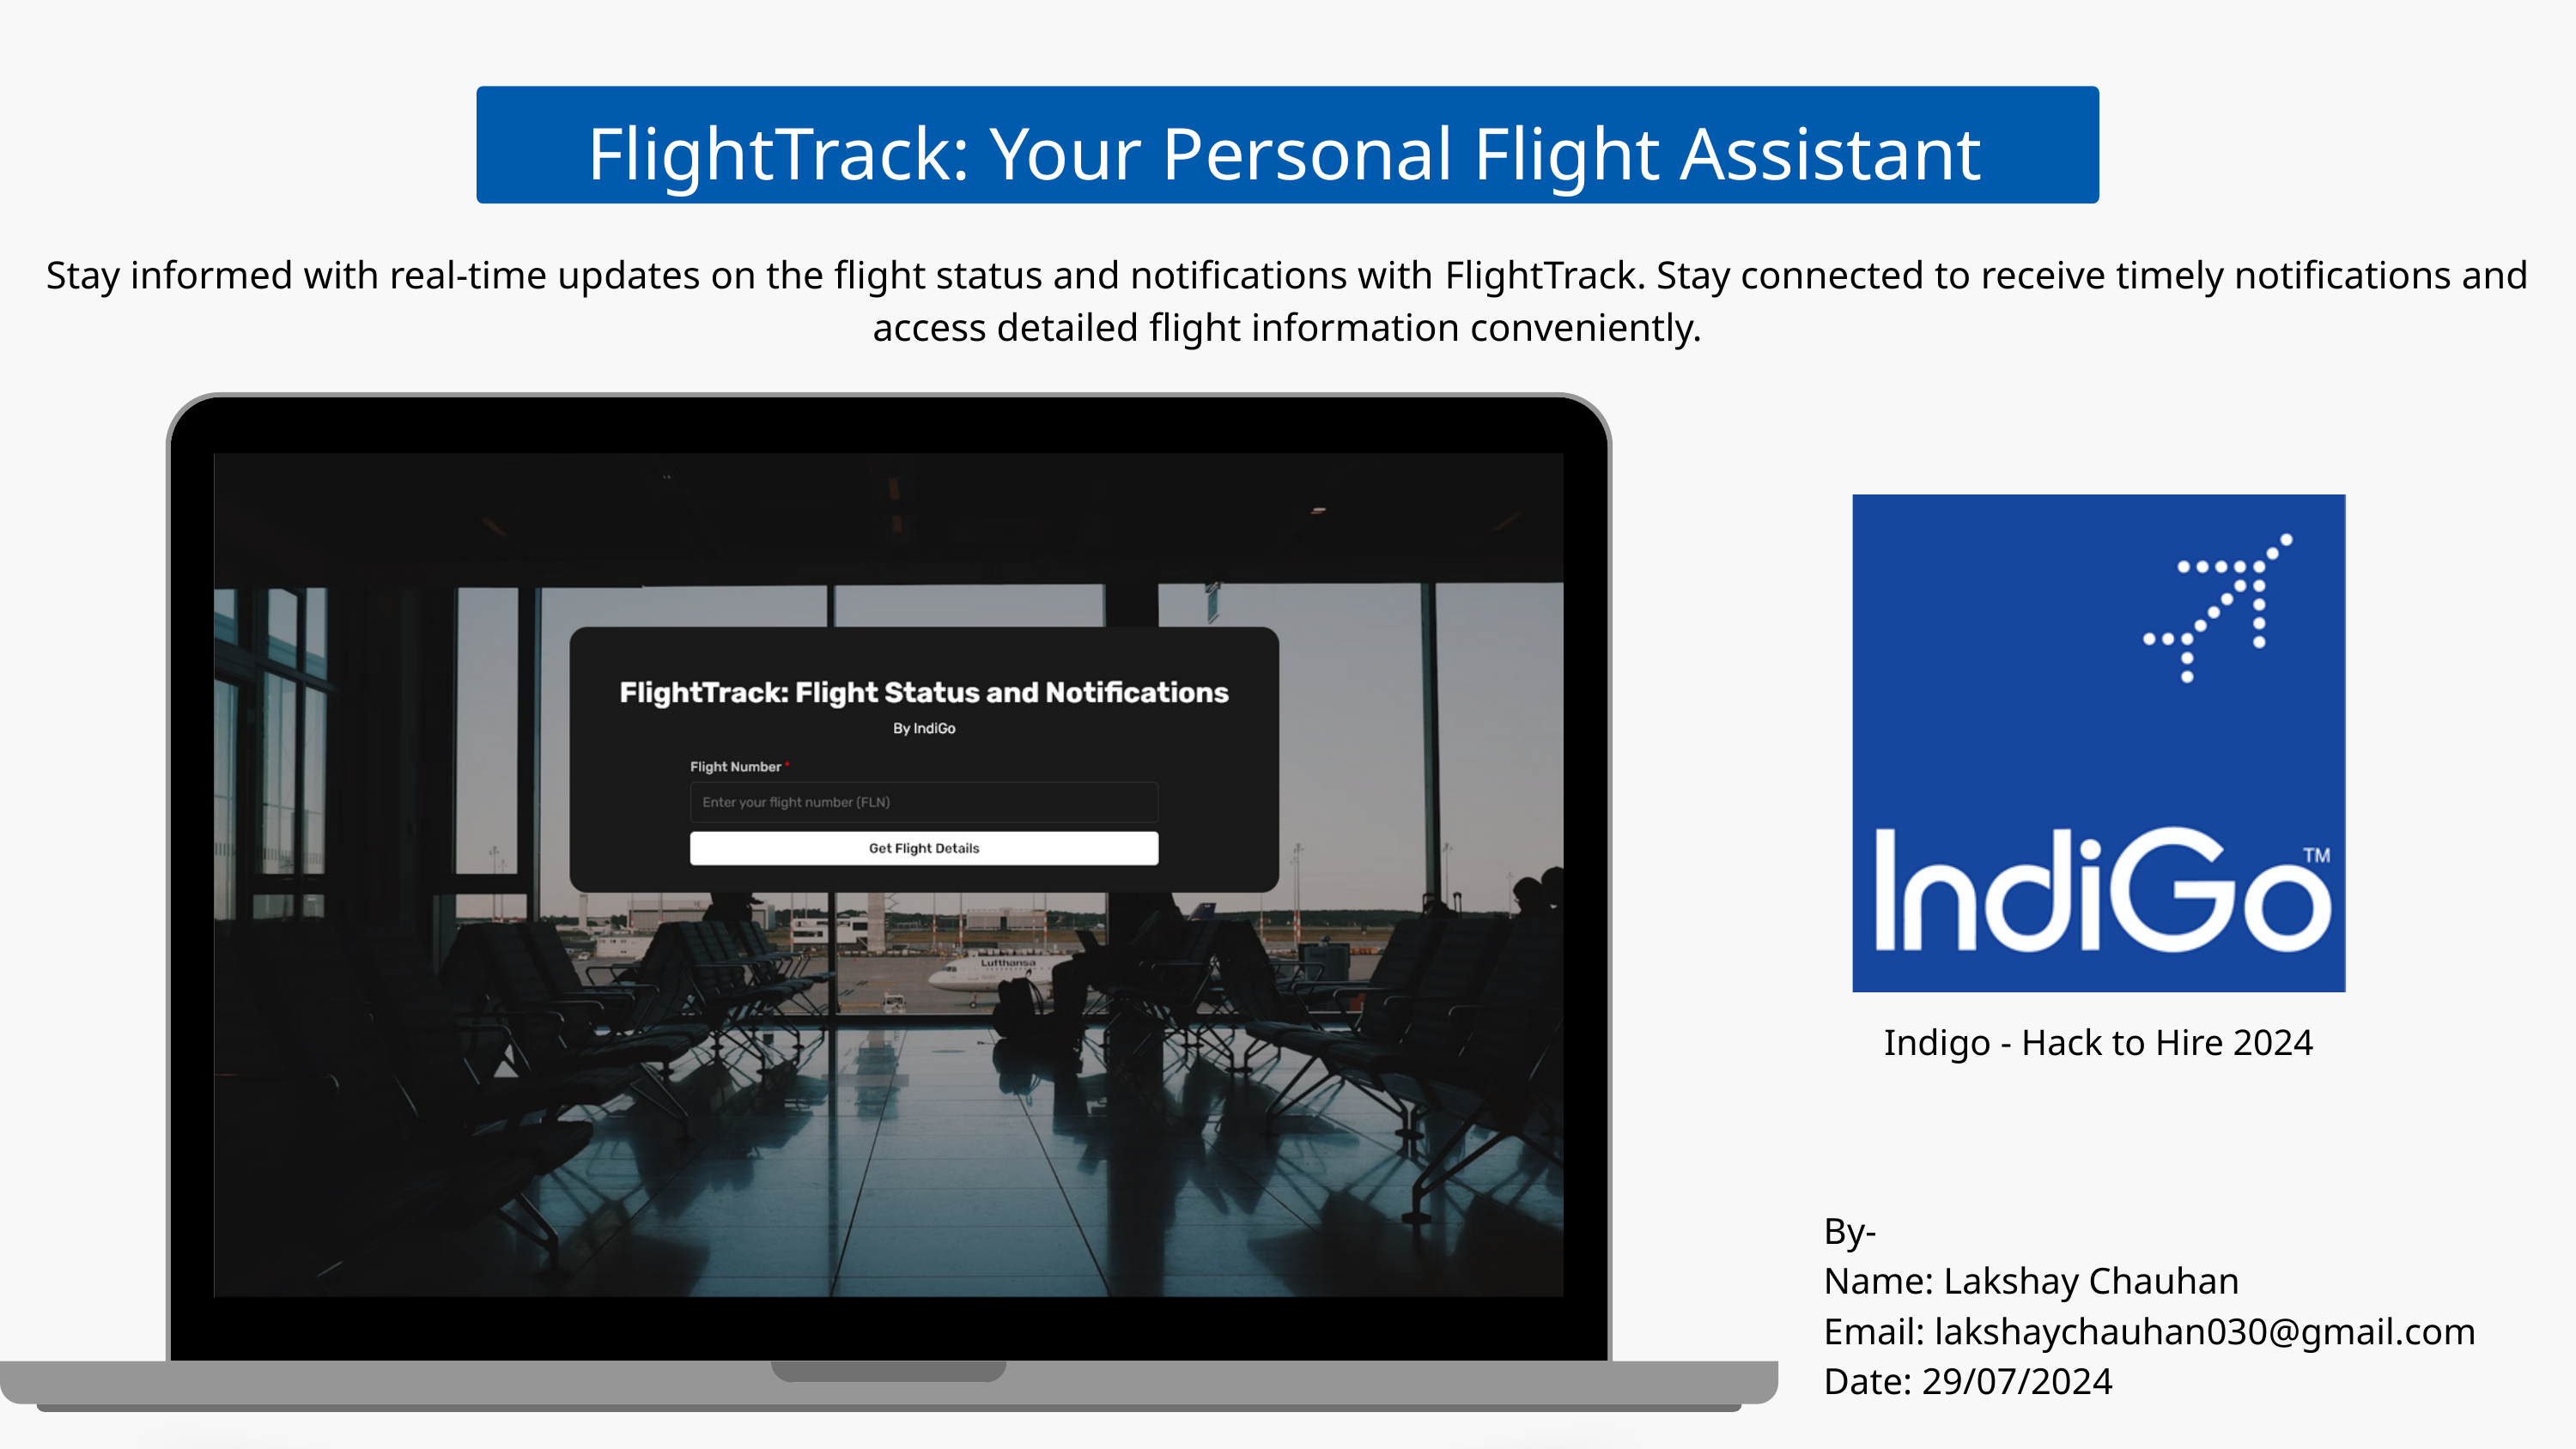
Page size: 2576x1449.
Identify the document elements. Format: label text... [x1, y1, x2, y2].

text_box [0, 391, 1779, 1449]
text_box By- Name: Lakshay Chauhan Email: lakshaychauhan030@gmail.com Date: 29/07/2024 [1823, 1201, 2576, 1402]
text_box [1852, 494, 2347, 1060]
text_box Stay informed with real-time updates on the flight status and notifications with FlightTrack. Stay connected to receive timely notifications and access detailed flight information conveniently. [39, 244, 2537, 349]
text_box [476, 86, 2100, 204]
